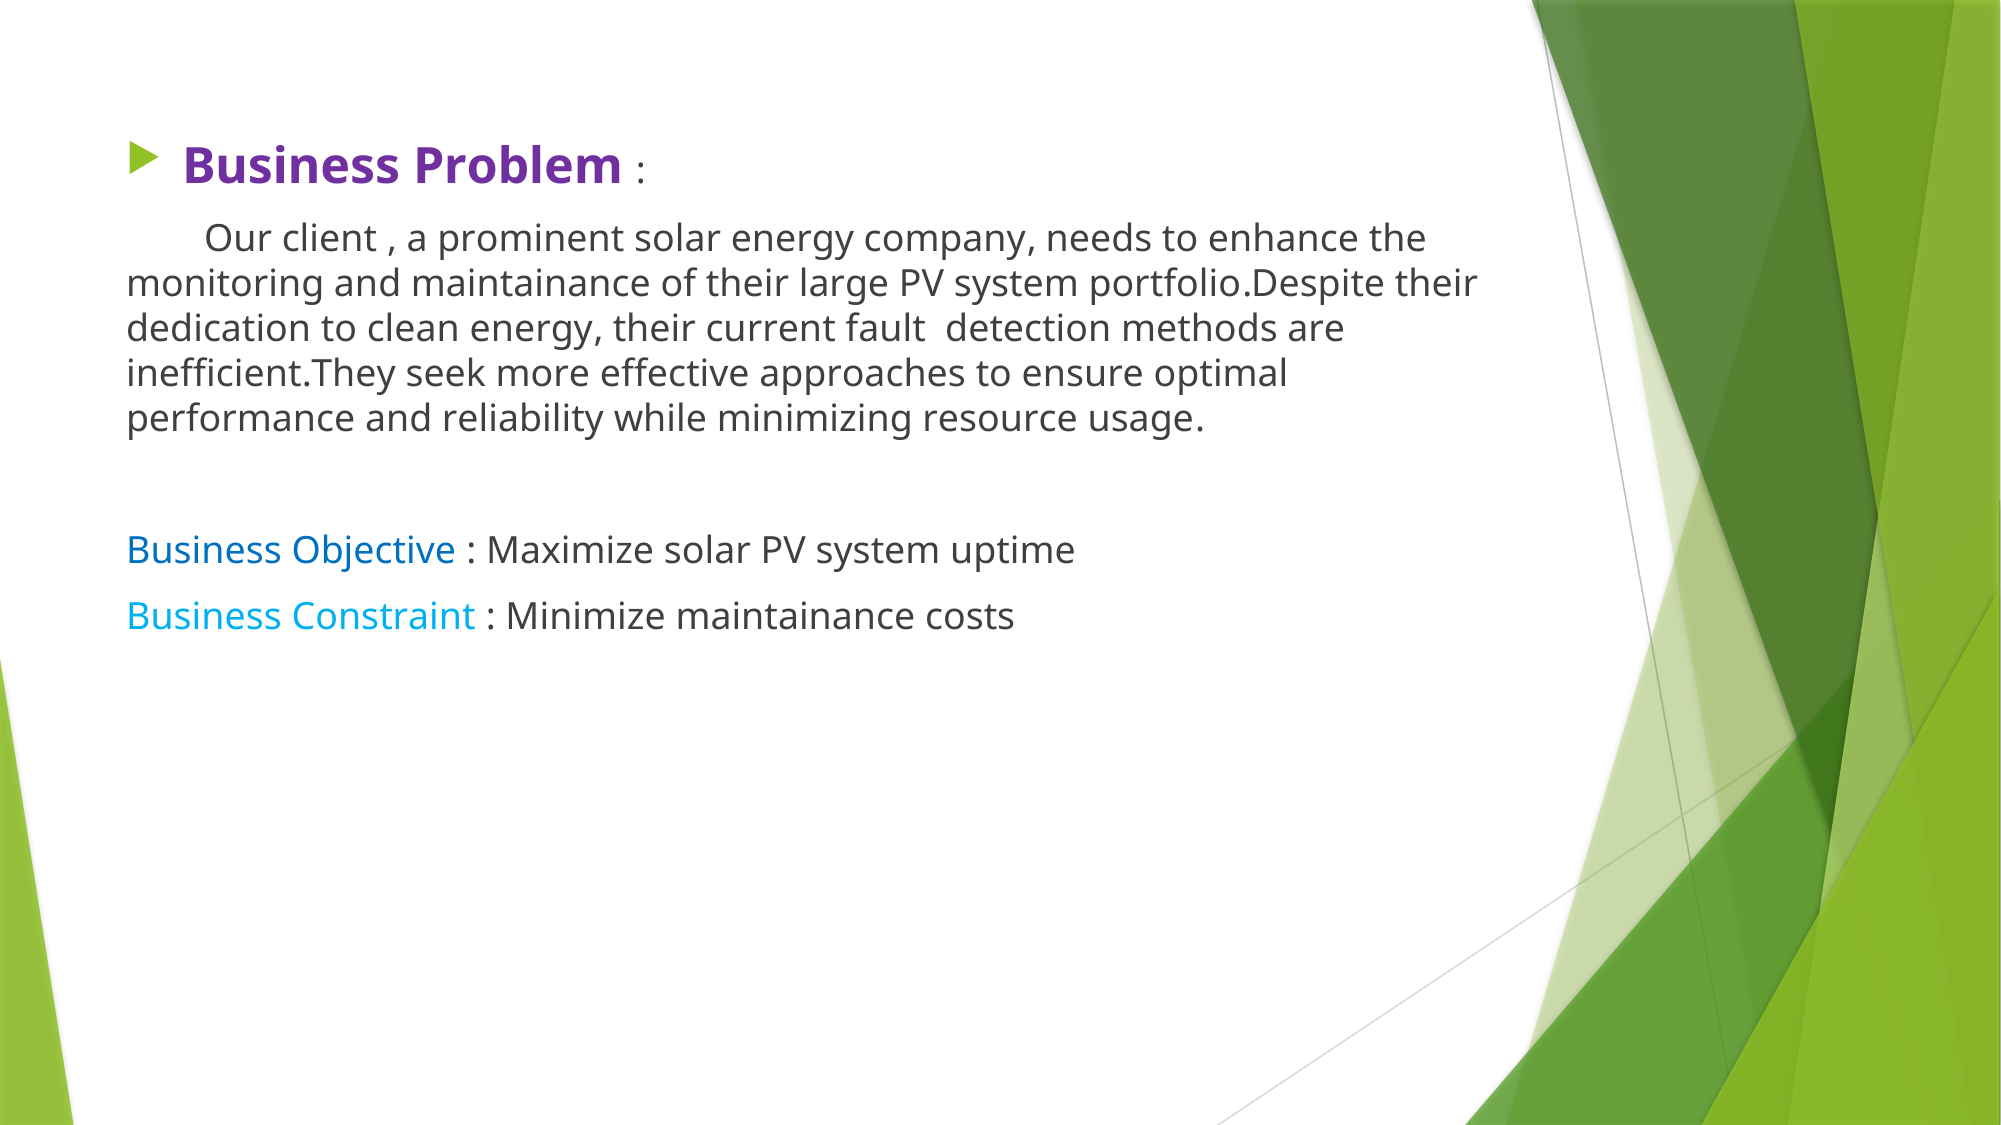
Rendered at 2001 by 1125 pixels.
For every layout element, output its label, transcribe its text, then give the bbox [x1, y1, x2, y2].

list Business Problem : Our client , a prominent solar energy company, needs to enhance the monitoring and maintainance of their large PV system portfolio.Despite their dedication to clean energy, their current fault detection methods are inefficient.They seek more effective approaches to ensure optimal performance and reliability while minimizing resource usage. Business Objective : Maximize solar PV system uptime Business Constraint : Minimize maintainance costs [111, 125, 1522, 991]
